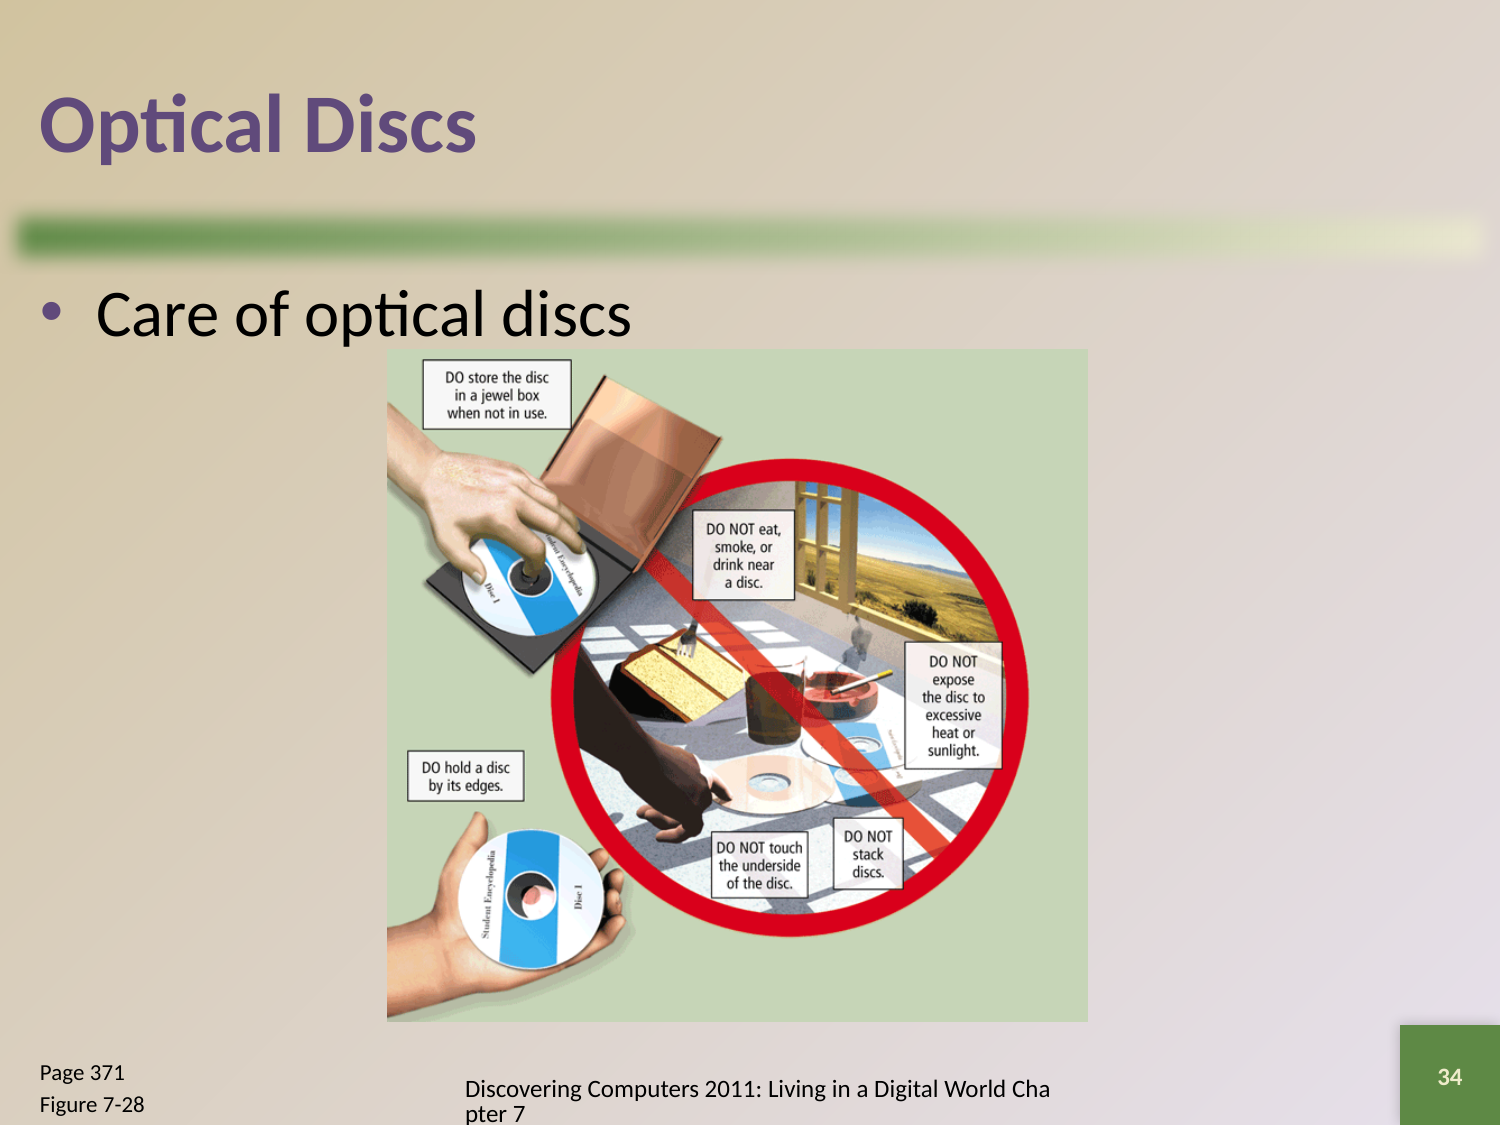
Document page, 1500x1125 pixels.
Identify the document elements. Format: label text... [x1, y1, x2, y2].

title Optical Discs [24, 24, 1475, 213]
slide_number 34 [1400, 1025, 1500, 1125]
footer Discovering Computers 2011: Living in a Digital World Chapter 7 [450, 1050, 1075, 1125]
list Care of optical discs [24, 262, 1475, 1025]
picture [387, 349, 1088, 1023]
list Page 371 Figure 7-28 [24, 1050, 300, 1125]
